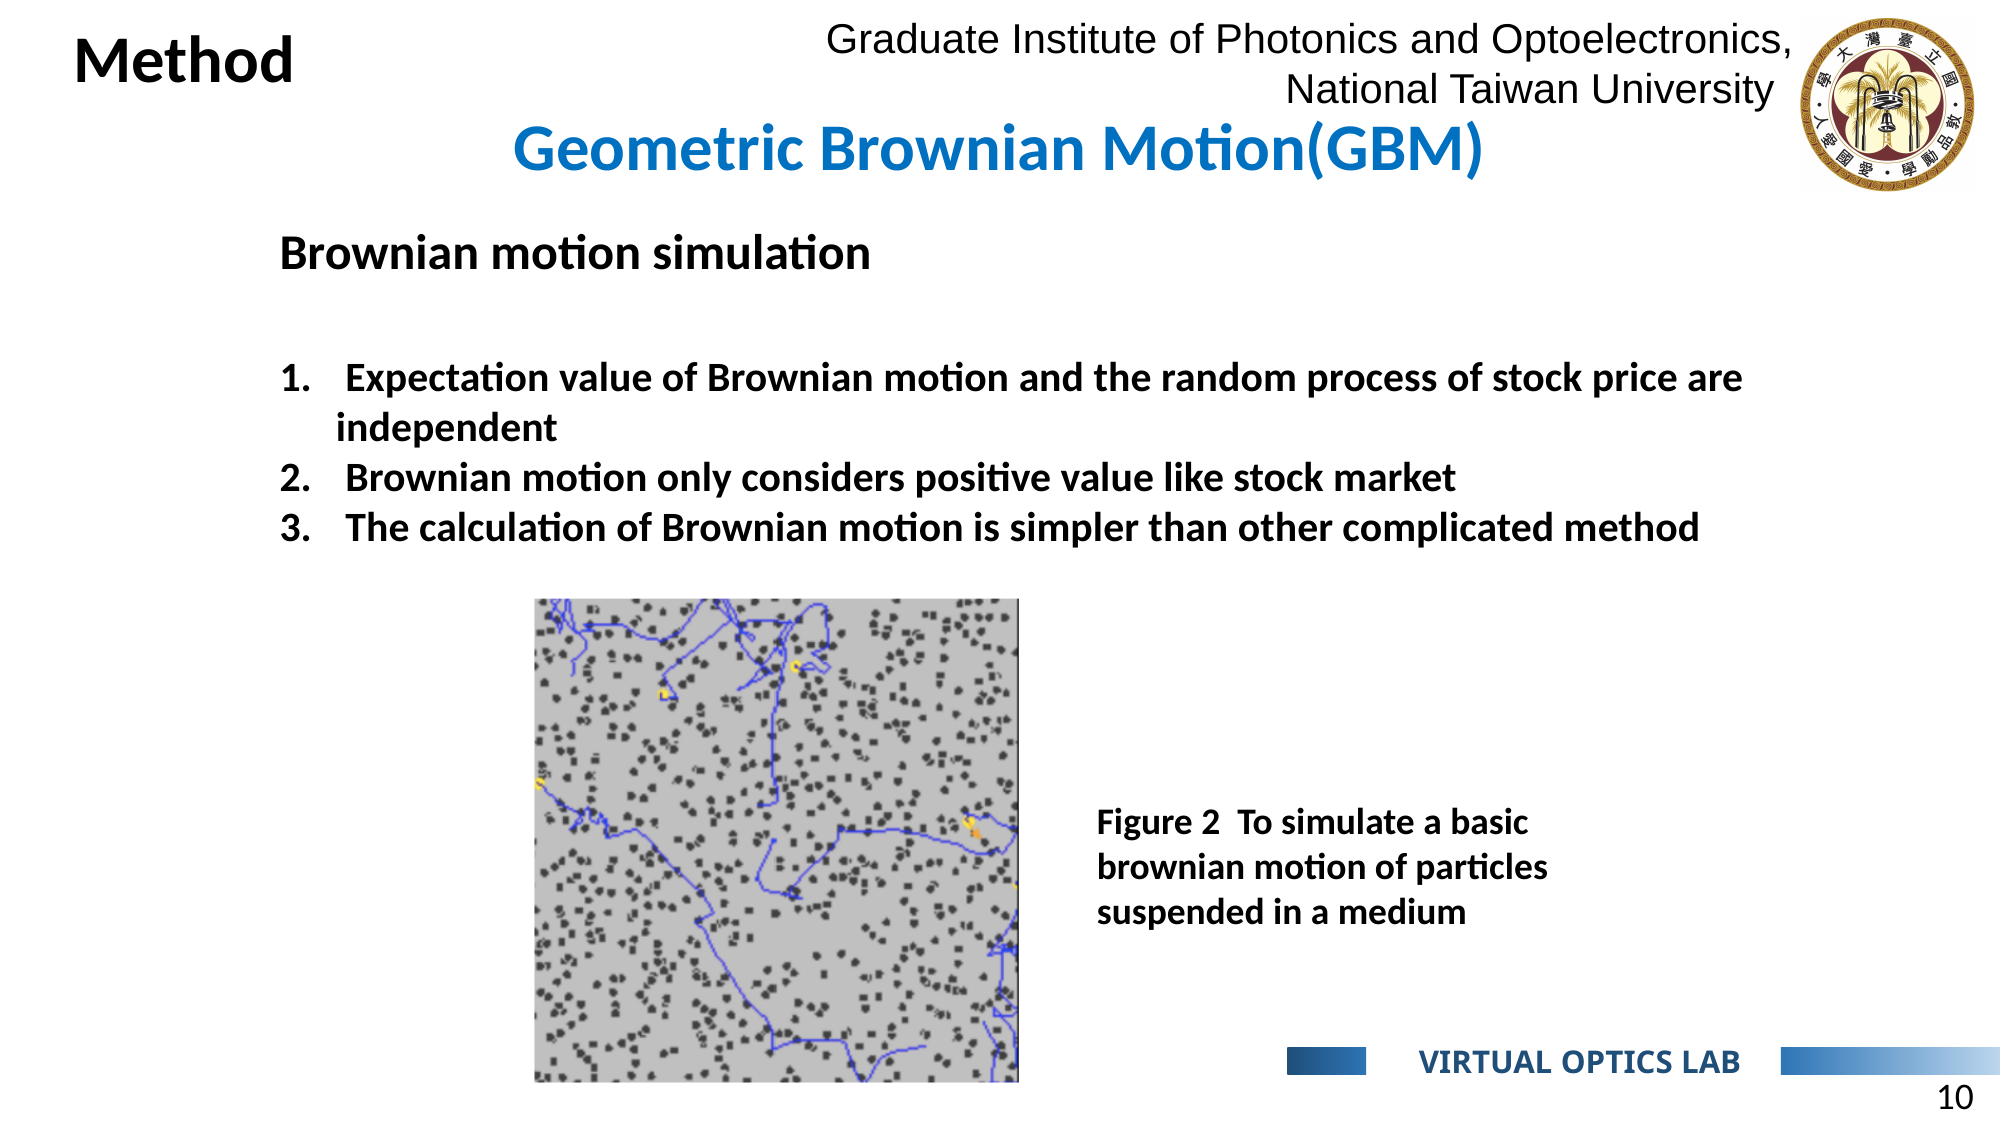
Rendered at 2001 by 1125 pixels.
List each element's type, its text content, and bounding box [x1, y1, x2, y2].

picture [1799, 18, 1975, 192]
text_box Brownian motion simulation Expectation value of Brownian motion and the random process of stock price are independent Brownian motion only considers positive value like stock market The calculation of Brownian motion is simpler than other complicated method [264, 212, 1772, 557]
picture [525, 586, 1023, 1091]
text_box Method Geometric Brownian Motion(GBM) [58, 17, 1957, 137]
text_box Figure 2 To simulate a basic brownian motion of particles suspended in a medium [1082, 790, 1665, 940]
text_box 10 [1921, 1065, 1989, 1125]
